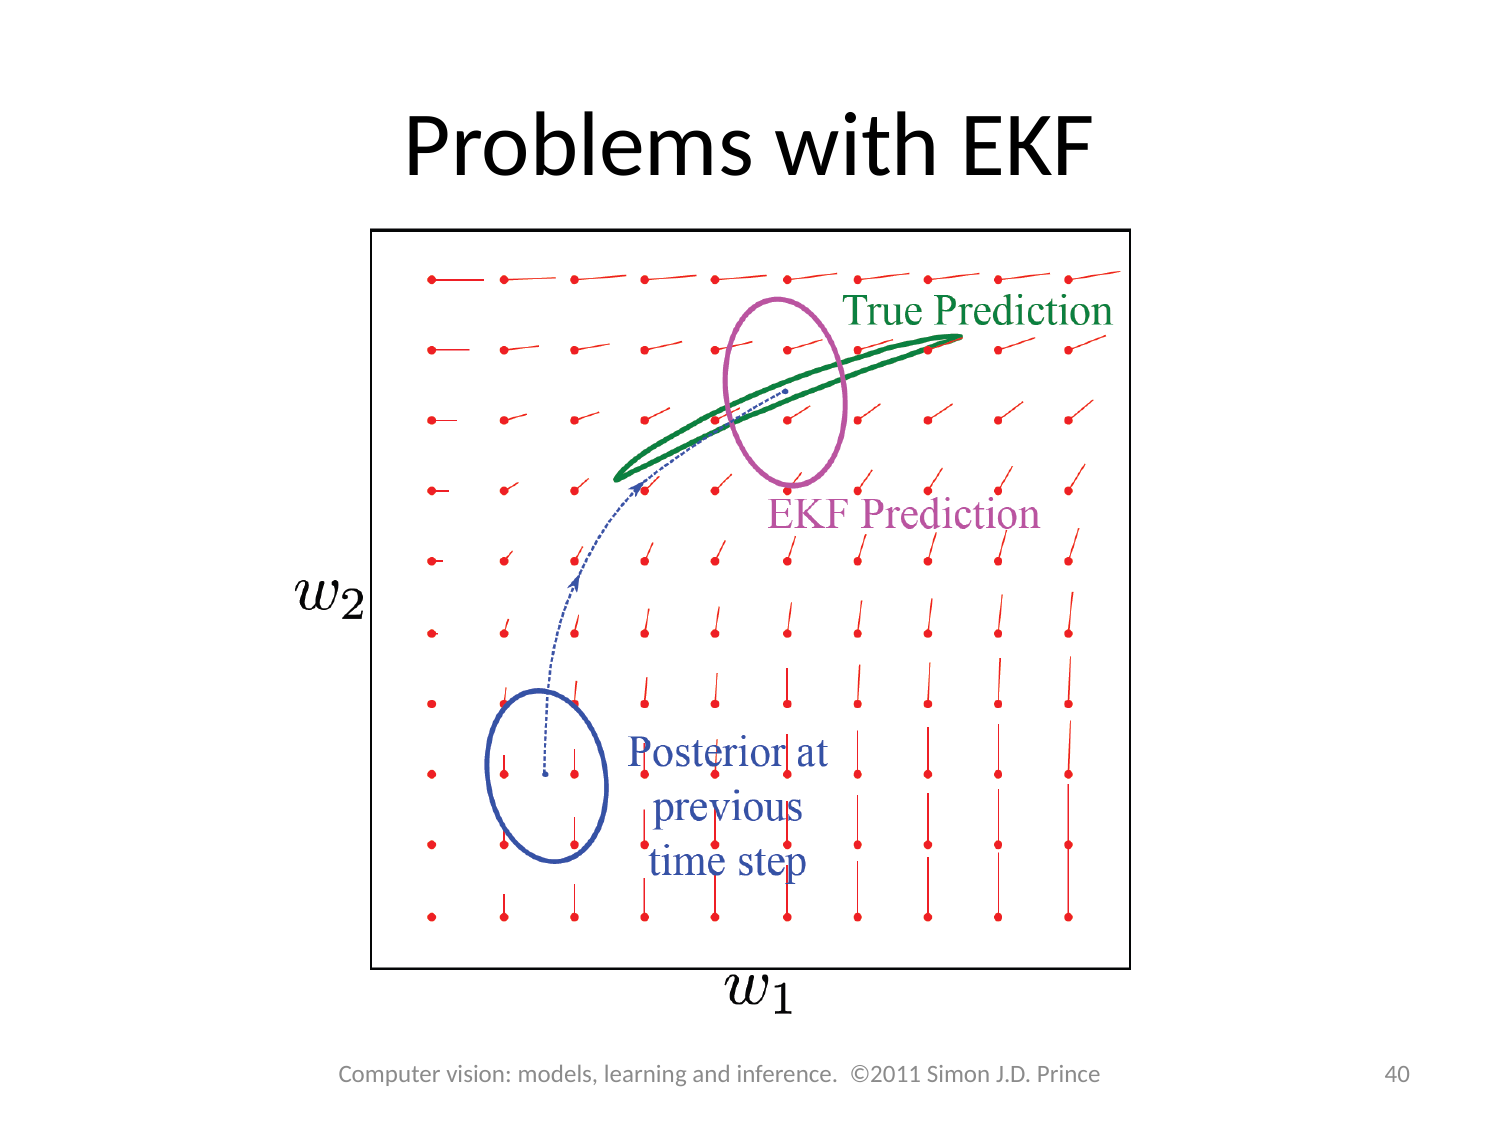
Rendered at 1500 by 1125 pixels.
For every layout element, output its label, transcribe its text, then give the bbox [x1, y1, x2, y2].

picture [288, 209, 1140, 1024]
text_box Computer vision: models, learning and inference. ©2011 Simon J.D. Prince [301, 1042, 1140, 1103]
title Problems with EKF [75, 45, 1425, 233]
text_box 40 [1140, 1042, 1425, 1103]
